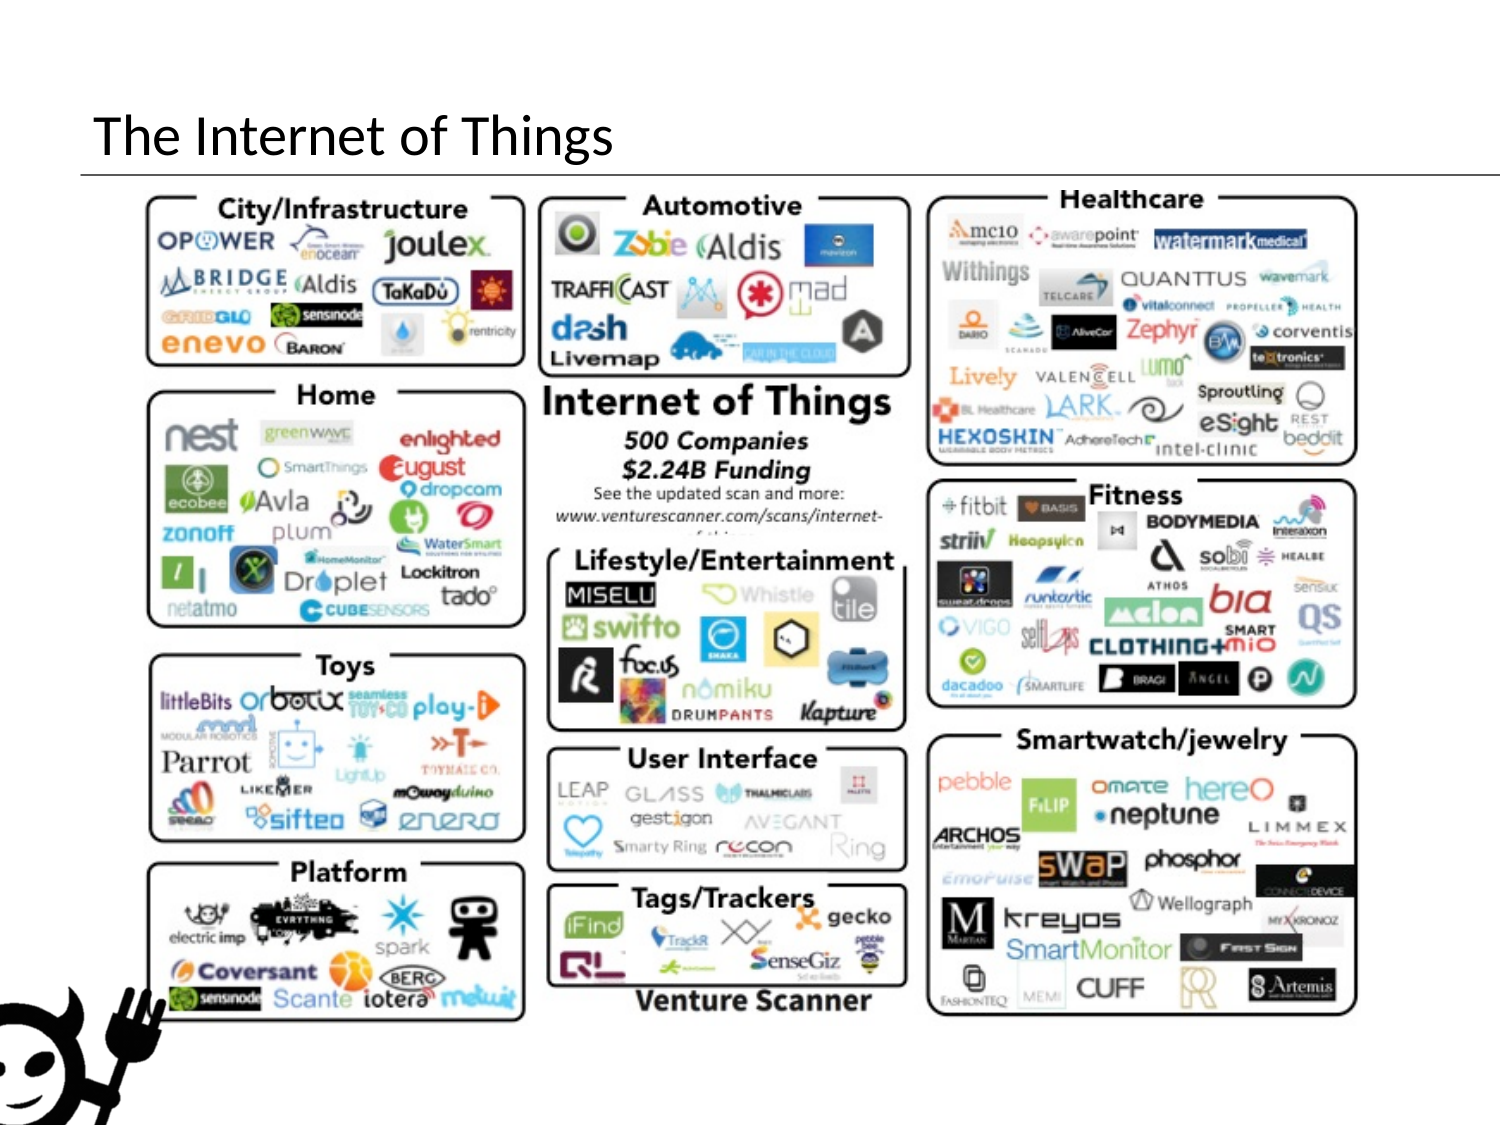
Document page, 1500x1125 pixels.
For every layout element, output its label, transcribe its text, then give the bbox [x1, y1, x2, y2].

picture [0, 190, 1361, 1125]
text_box The Internet of Things [86, 89, 1500, 174]
